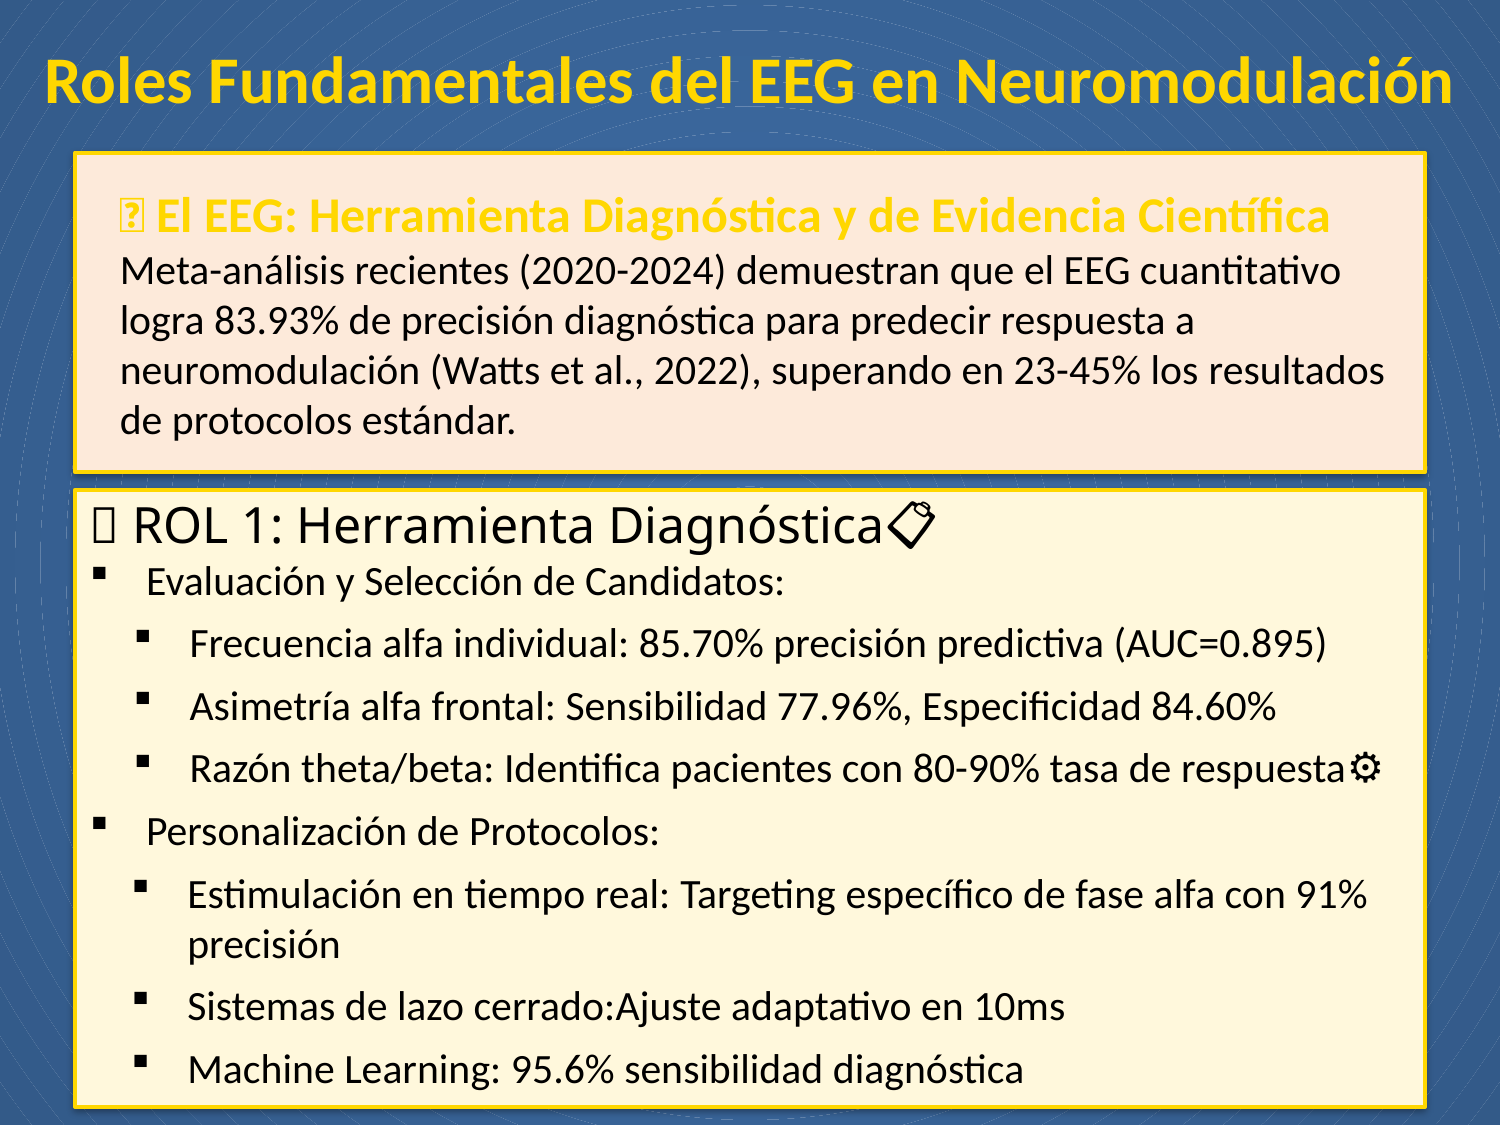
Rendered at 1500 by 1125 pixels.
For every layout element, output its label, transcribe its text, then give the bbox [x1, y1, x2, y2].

text_box [74, 1099, 1426, 1108]
text_box [74, 152, 1426, 473]
text_box Roles Fundamentales del EEG en Neuromodulación [29, 29, 1492, 125]
text_box 🧠 El EEG: Herramienta Diagnóstica y de Evidencia Científica Meta-análisis recientes (2020-2024) demuestran que el EEG cuantitativo logra 83.93% de precisión diagnóstica para predecir respuesta a neuromodulación (Watts et al., 2022), superando en 23-45% los resultados de protocolos estándar. [105, 175, 1410, 451]
text_box 🎯 ROL 1: Herramienta Diagnóstica📋 Evaluación y Selección de Candidatos: Frecuencia alfa individual: 85.70% precisión predictiva (AUC=0.895) Asimetría alfa frontal: Sensibilidad 77.96%, Especificidad 84.60% Razón theta/beta: Identifica pacientes con 80-90% tasa de respuesta⚙️ Personalización de Protocolos: Estimulación en tiempo real: Targeting específico de fase alfa con 91% precisión Sistemas de lazo cerrado:Ajuste adaptativo en 10ms Machine Learning: 95.6% sensibilidad diagnóstica [74, 486, 1434, 1099]
